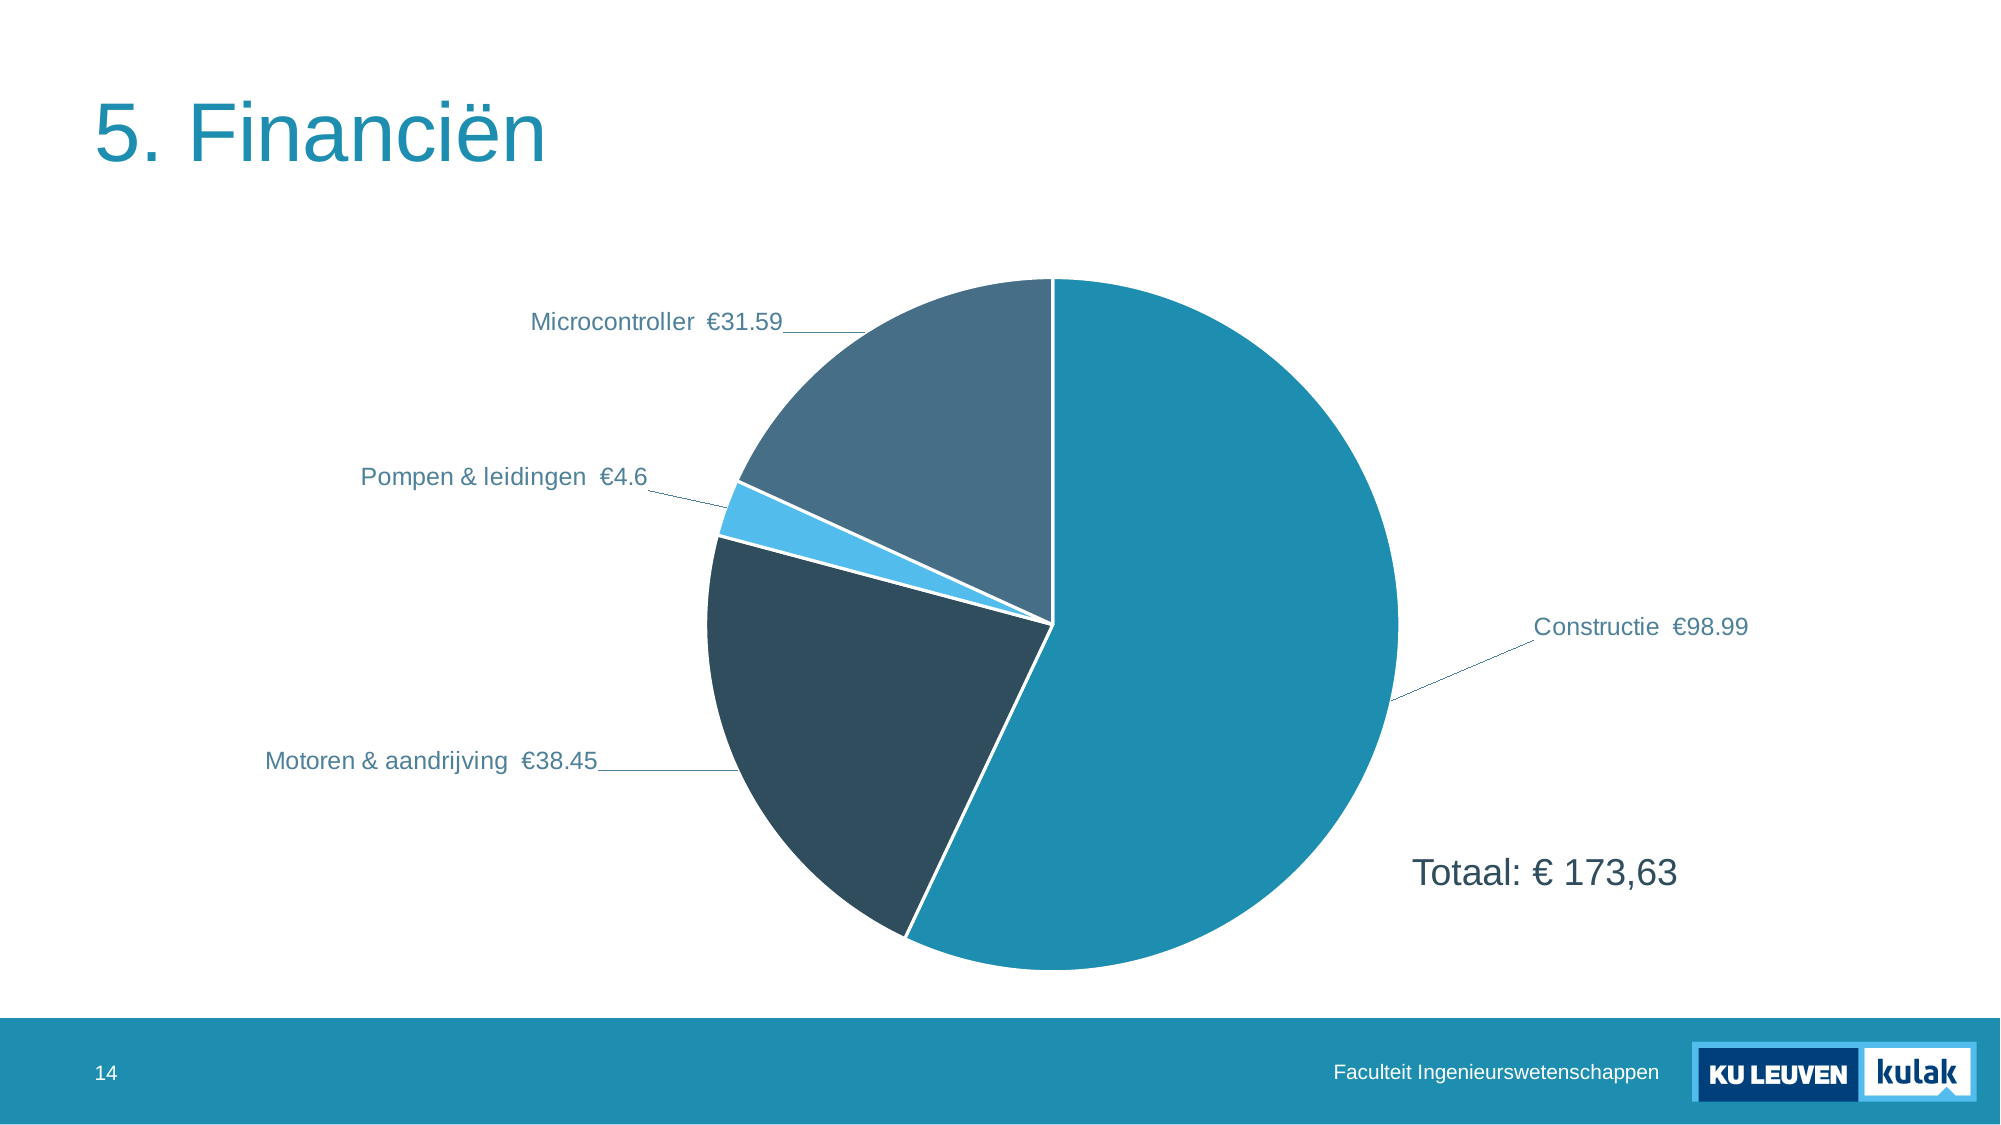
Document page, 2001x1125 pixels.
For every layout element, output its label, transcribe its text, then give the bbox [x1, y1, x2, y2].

chart [94, 254, 1906, 987]
title 5. Financiën [94, 33, 1906, 223]
picture [1692, 1041, 1977, 1102]
footer Faculteit Ingenieurswetenschappen [869, 1018, 1689, 1125]
slide_number 14 [94, 1018, 201, 1125]
